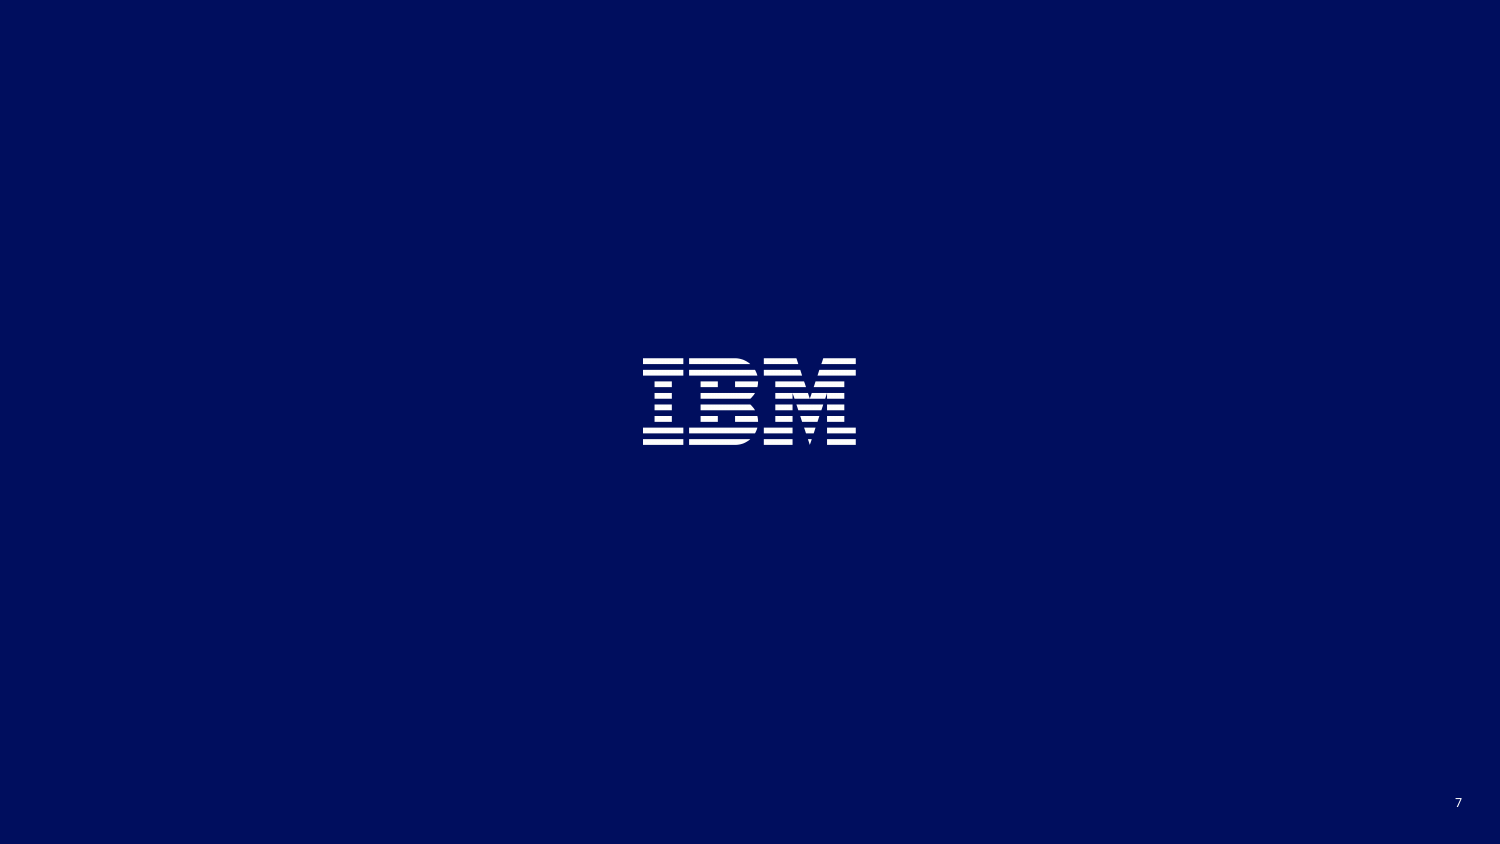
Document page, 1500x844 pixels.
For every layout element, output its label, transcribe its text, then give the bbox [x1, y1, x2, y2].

picture [643, 358, 856, 445]
slide_number 7 [1125, 791, 1463, 815]
